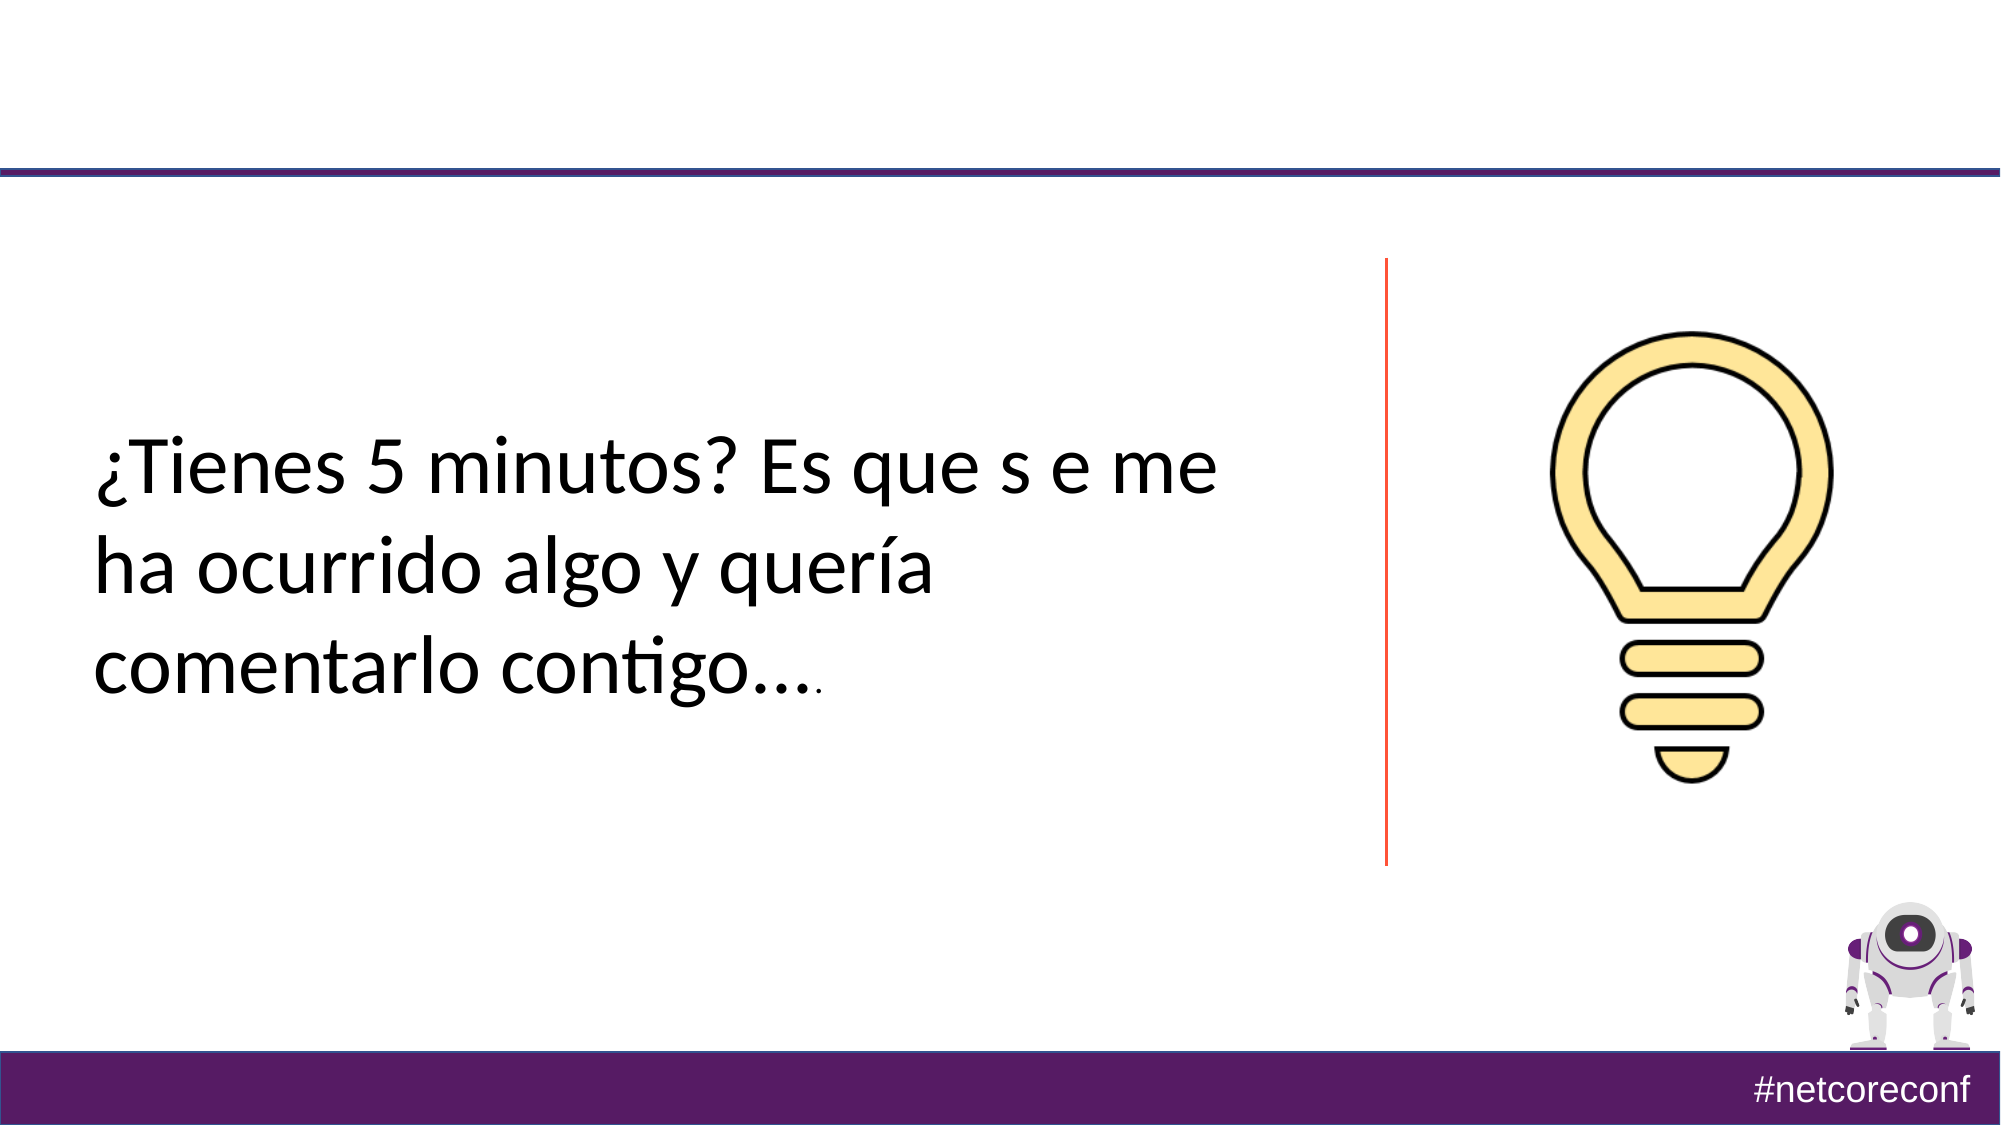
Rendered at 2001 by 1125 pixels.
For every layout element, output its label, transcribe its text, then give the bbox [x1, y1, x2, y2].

text_box ¿Tienes 5 minutos? Es que s e me ha ocurrido algo y quería comentarlo contigo.... [78, 402, 1323, 719]
picture [1435, 302, 1949, 813]
picture [1845, 902, 1975, 1050]
